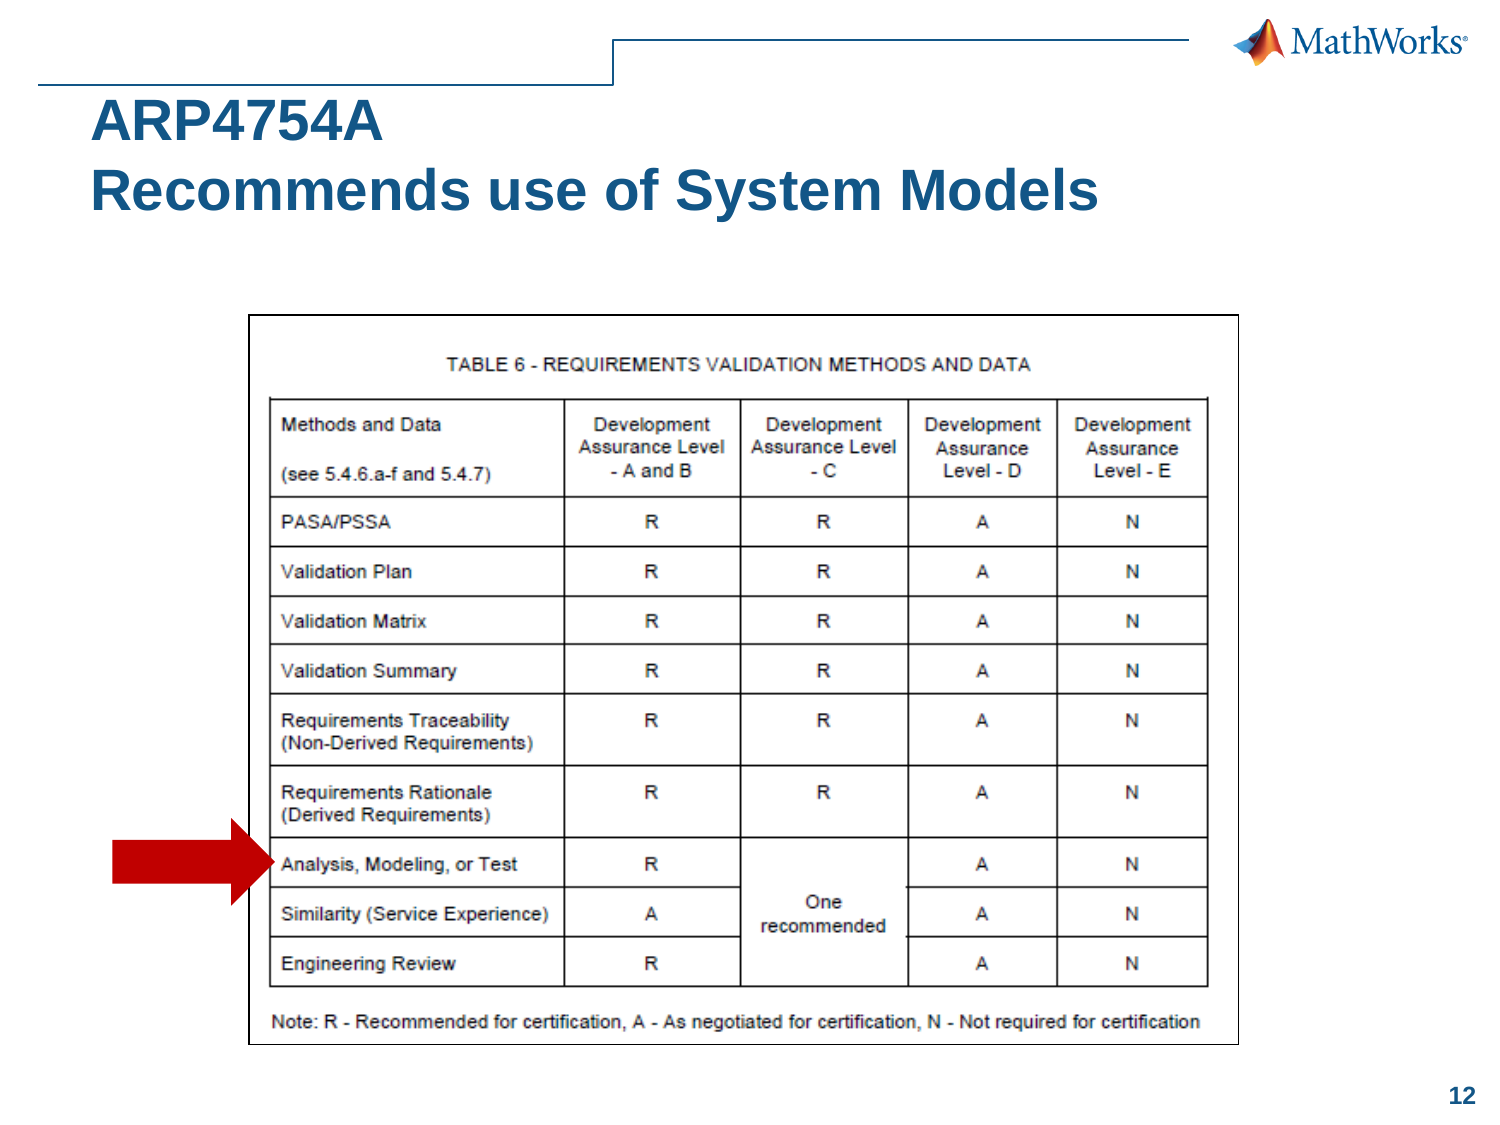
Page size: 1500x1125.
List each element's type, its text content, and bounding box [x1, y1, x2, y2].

title ARP4754A Recommends use of System Models [75, 75, 1400, 238]
picture [249, 315, 1239, 1044]
text_box [110, 816, 244, 908]
picture [1226, 7, 1483, 78]
